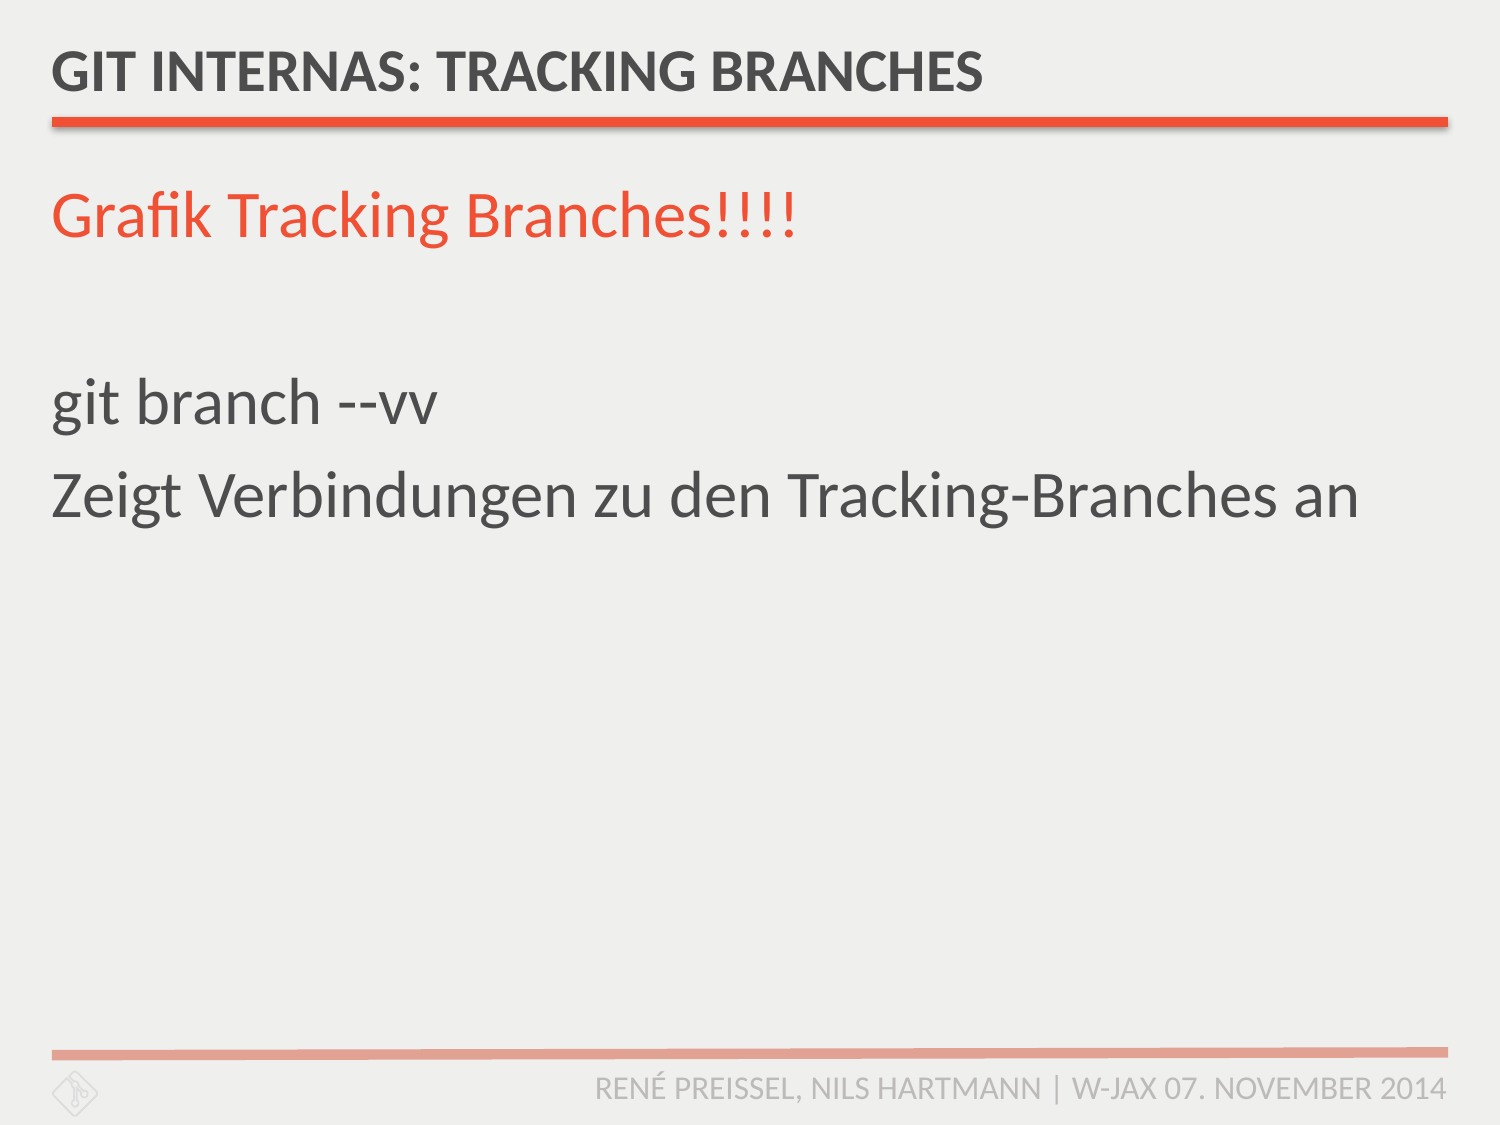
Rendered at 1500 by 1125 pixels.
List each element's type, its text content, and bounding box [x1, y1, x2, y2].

list Grafik Tracking Branches!!!! git branch --vv Zeigt Verbindungen zu den Tracking-Branches an [51, 170, 1449, 1005]
title GIT INTERNAS: TRACKING BRANCHES [51, 30, 1449, 104]
